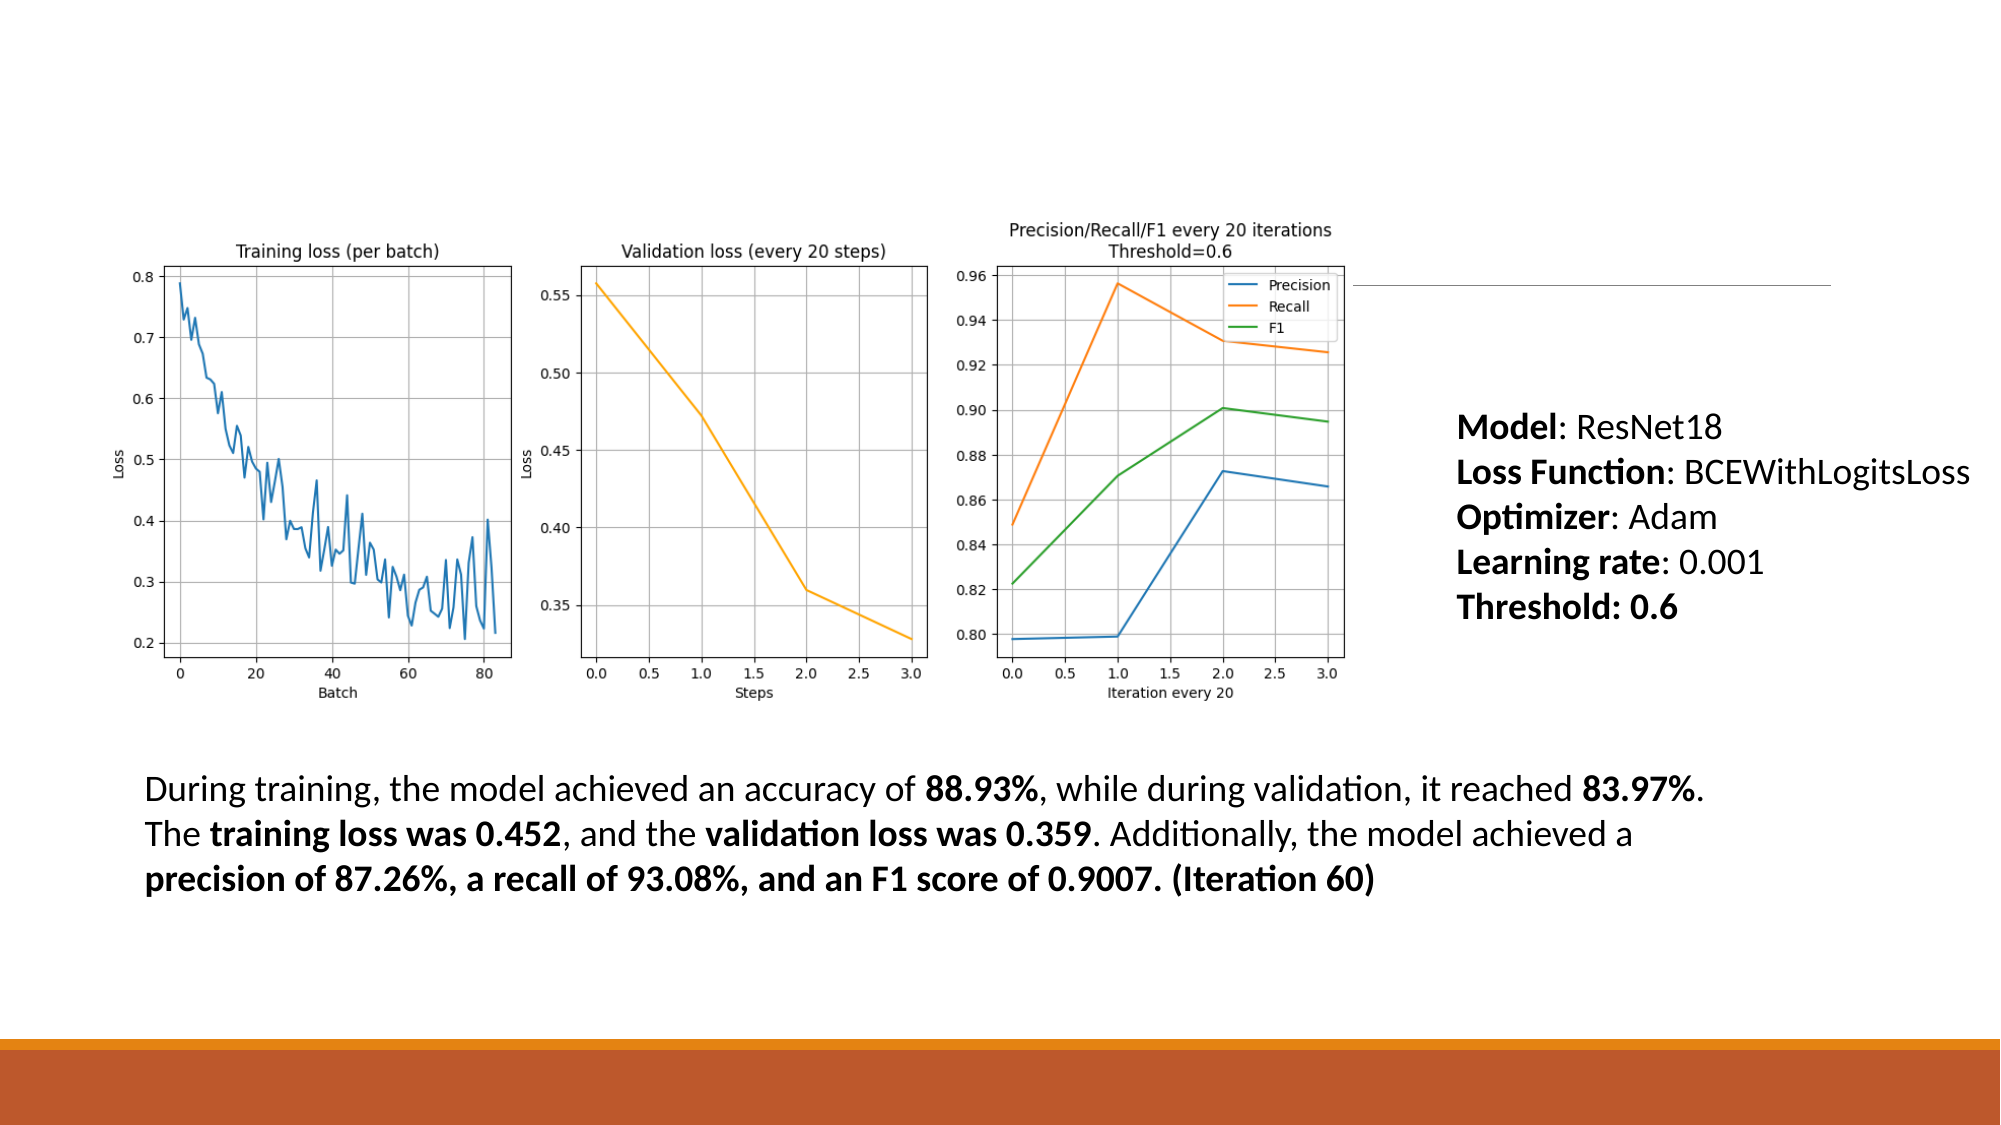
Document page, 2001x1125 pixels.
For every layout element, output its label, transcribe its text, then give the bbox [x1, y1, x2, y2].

text_box During training, the model achieved an accuracy of 88.93%, while during validation, it reached 83.97%. The training loss was 0.452, and the validation loss was 0.359. Additionally, the model achieved a precision of 87.26%, a recall of 93.08%, and an F1 score of 0.9007. (Iteration 60) [129, 756, 1729, 952]
picture [102, 211, 1354, 711]
text_box Model: ResNet18 Loss Function: BCEWithLogitsLoss Optimizer: Adam Learning rate: 0.001 Threshold: 0.6 [1441, 394, 2000, 635]
